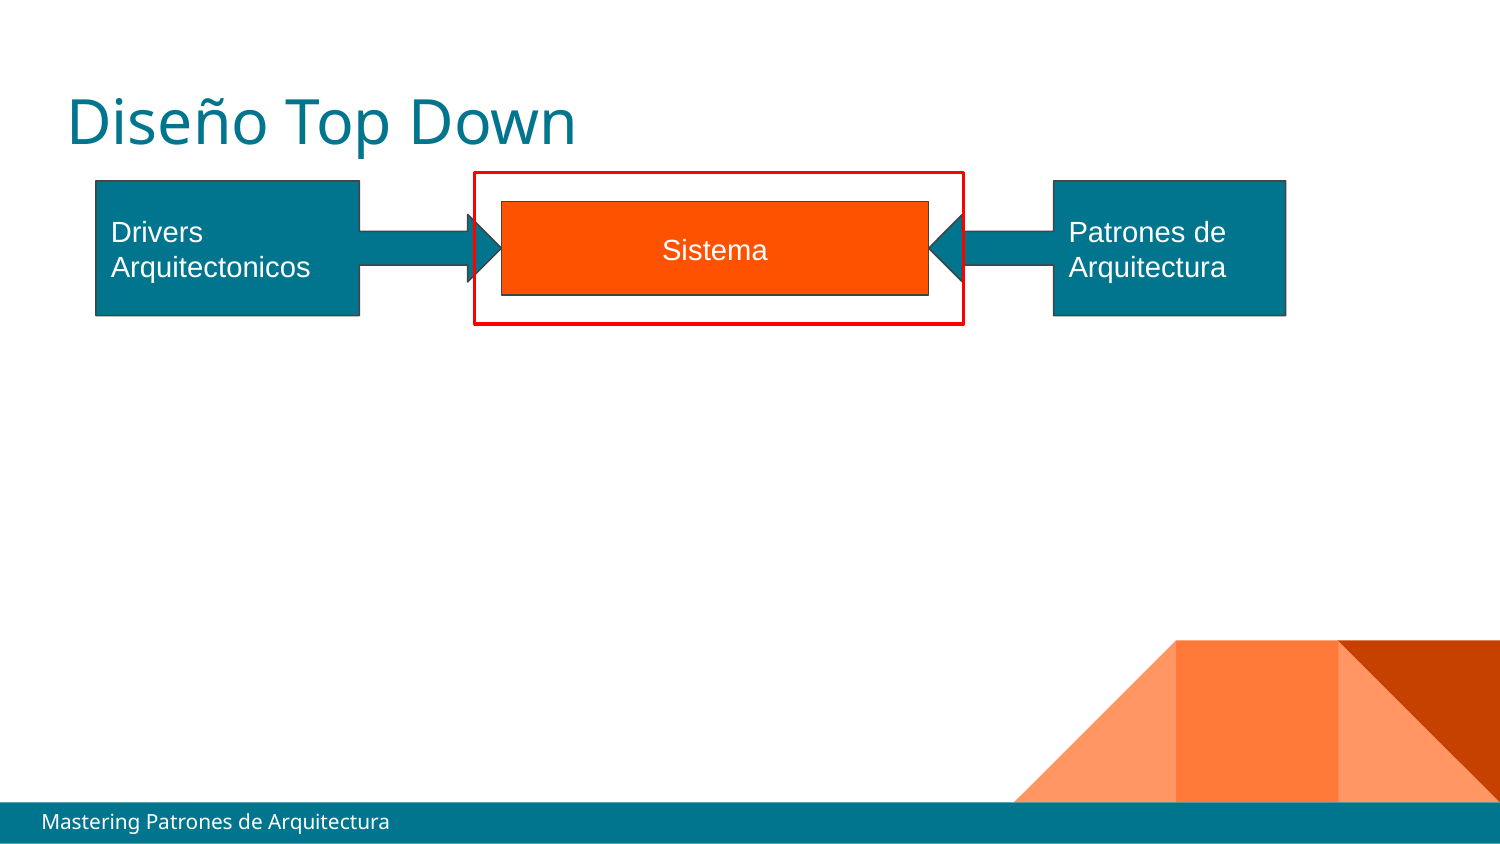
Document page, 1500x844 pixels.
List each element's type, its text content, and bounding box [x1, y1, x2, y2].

title Diseño Top Down [51, 67, 1449, 167]
text_box Drivers Arquitectonicos [95, 180, 474, 316]
text_box [474, 172, 964, 325]
text_box Patrones de Arquitectura [964, 180, 1286, 316]
